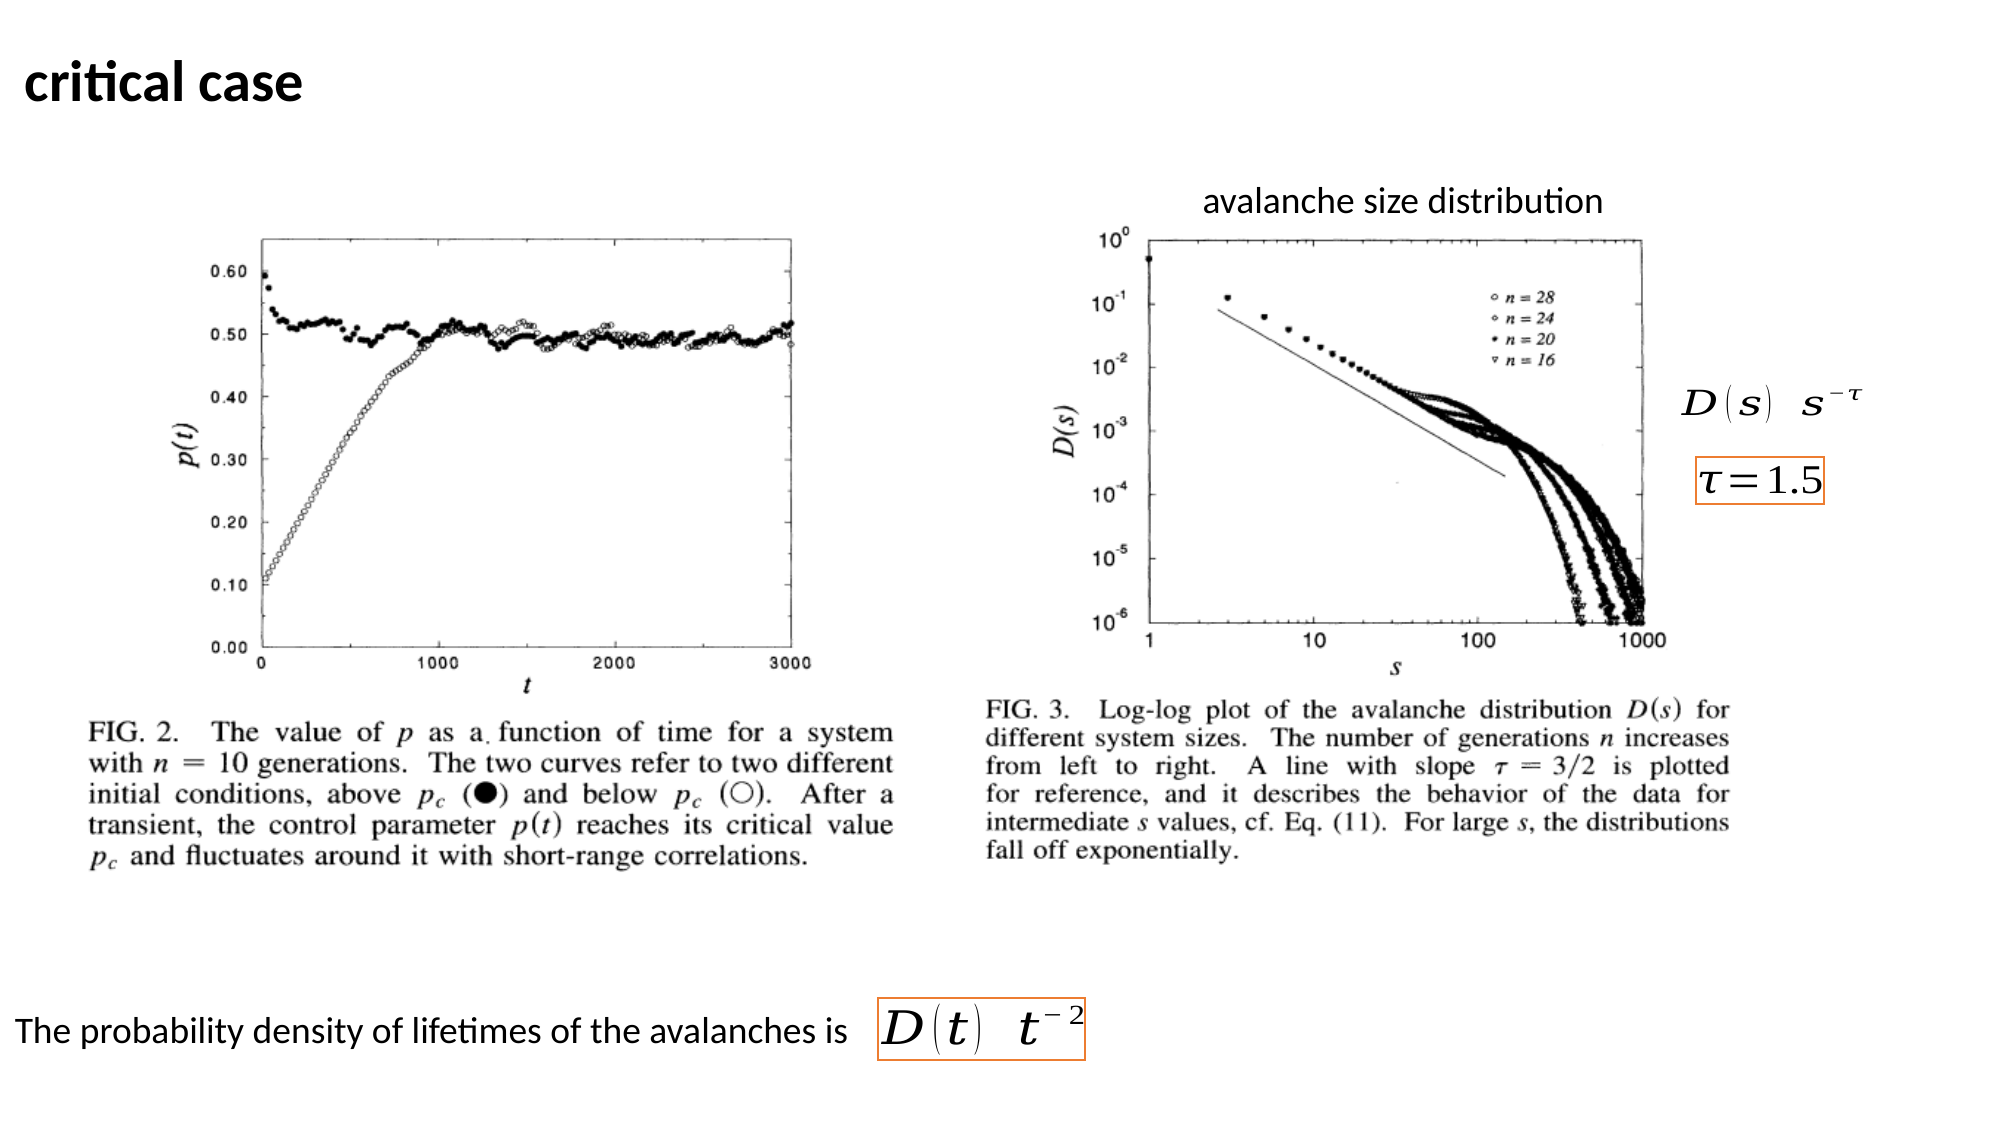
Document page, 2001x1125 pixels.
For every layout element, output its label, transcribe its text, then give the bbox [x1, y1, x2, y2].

text_box The probability density of lifetimes of the avalanches is [0, 998, 877, 1059]
picture [0, 198, 1748, 875]
text_box avalanche size distribution [1188, 168, 1650, 198]
text_box critical case [9, 36, 1018, 121]
